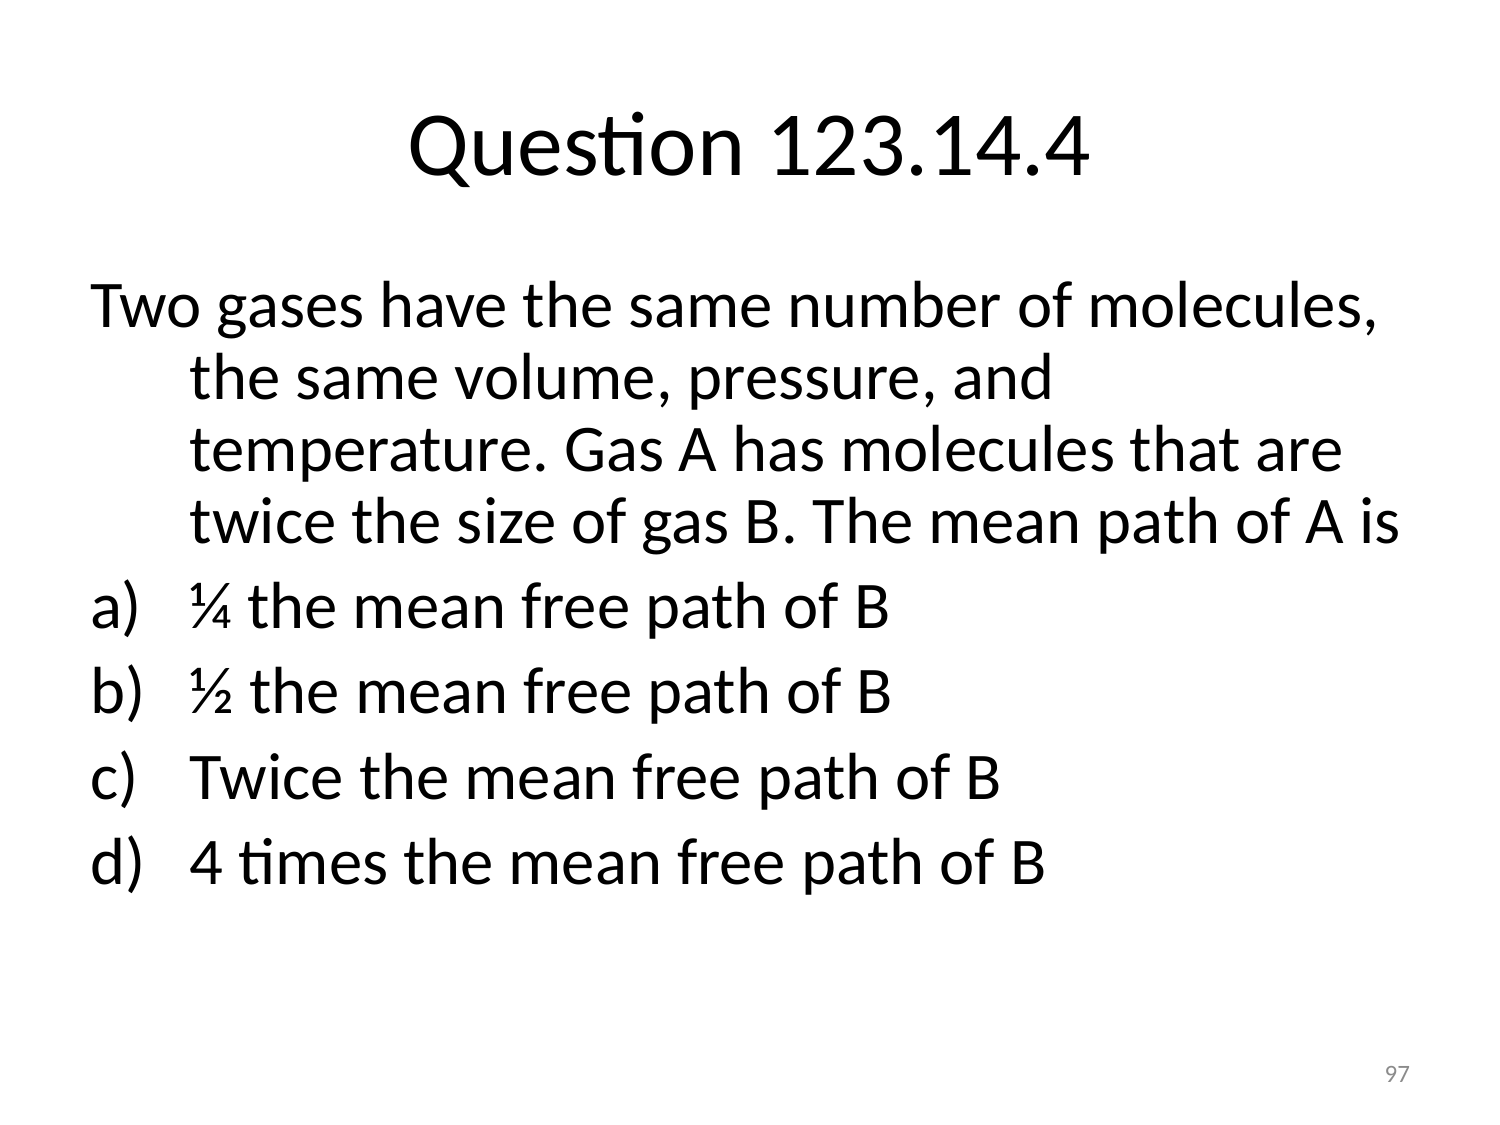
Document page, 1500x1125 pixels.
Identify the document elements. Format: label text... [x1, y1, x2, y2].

list Two gases have the same number of molecules, the same volume, pressure, and temperature. Gas A has molecules that are twice the size of gas B. The mean path of A is ¼ the mean free path of B ½ the mean free path of B Twice the mean free path of B 4 times the mean free path of B [75, 262, 1425, 1005]
title Question 123.14.4 [75, 45, 1425, 233]
slide_number 97 [1074, 1042, 1425, 1103]
